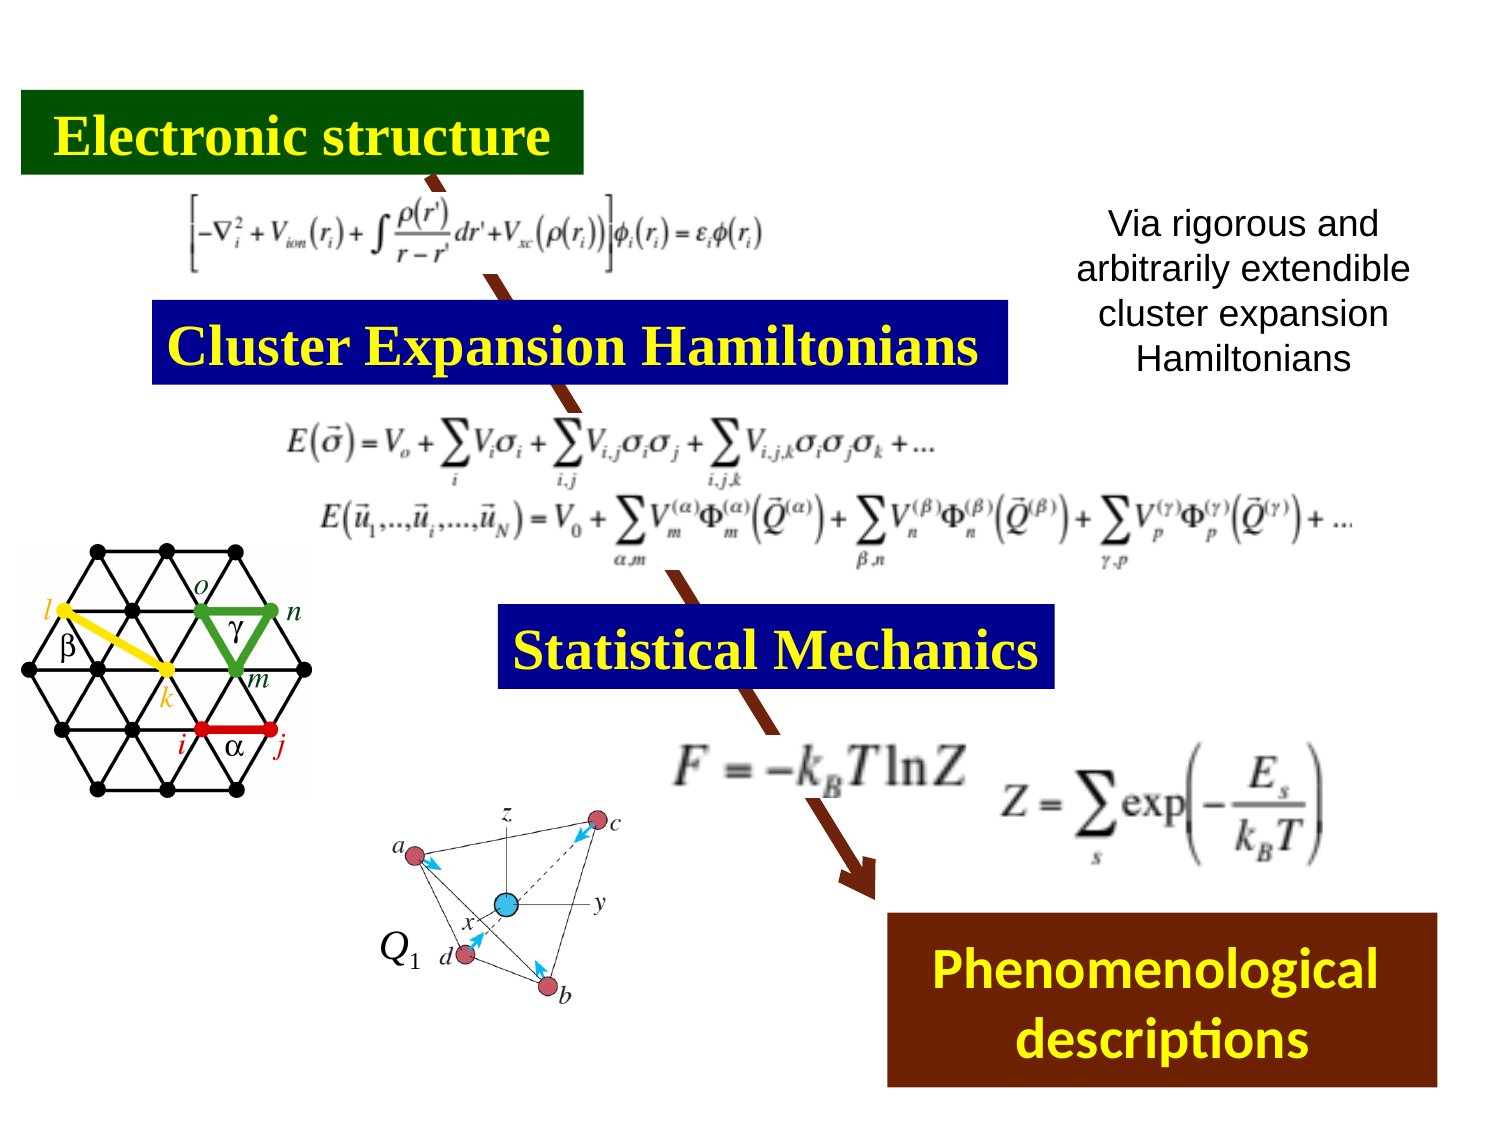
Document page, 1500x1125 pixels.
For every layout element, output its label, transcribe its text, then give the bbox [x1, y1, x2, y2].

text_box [187, 191, 763, 274]
text_box Via rigorous and arbitrarily extendible cluster expansion Hamiltonians [1018, 191, 1469, 387]
text_box Phenomenological descriptions [887, 912, 1438, 1088]
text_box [281, 412, 939, 495]
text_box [314, 492, 1353, 571]
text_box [146, 787, 866, 1024]
text_box Electronic structure [21, 89, 584, 175]
text_box Cluster Expansion Hamiltonians [880, 299, 1009, 385]
text_box Statistical Mechanics [880, 604, 1055, 689]
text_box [869, 805, 876, 901]
picture [20, 543, 312, 799]
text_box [429, 578, 876, 785]
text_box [666, 734, 967, 799]
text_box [429, 175, 876, 411]
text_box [994, 737, 1324, 869]
text_box Cluster Expansion Hamiltonians [152, 299, 424, 385]
